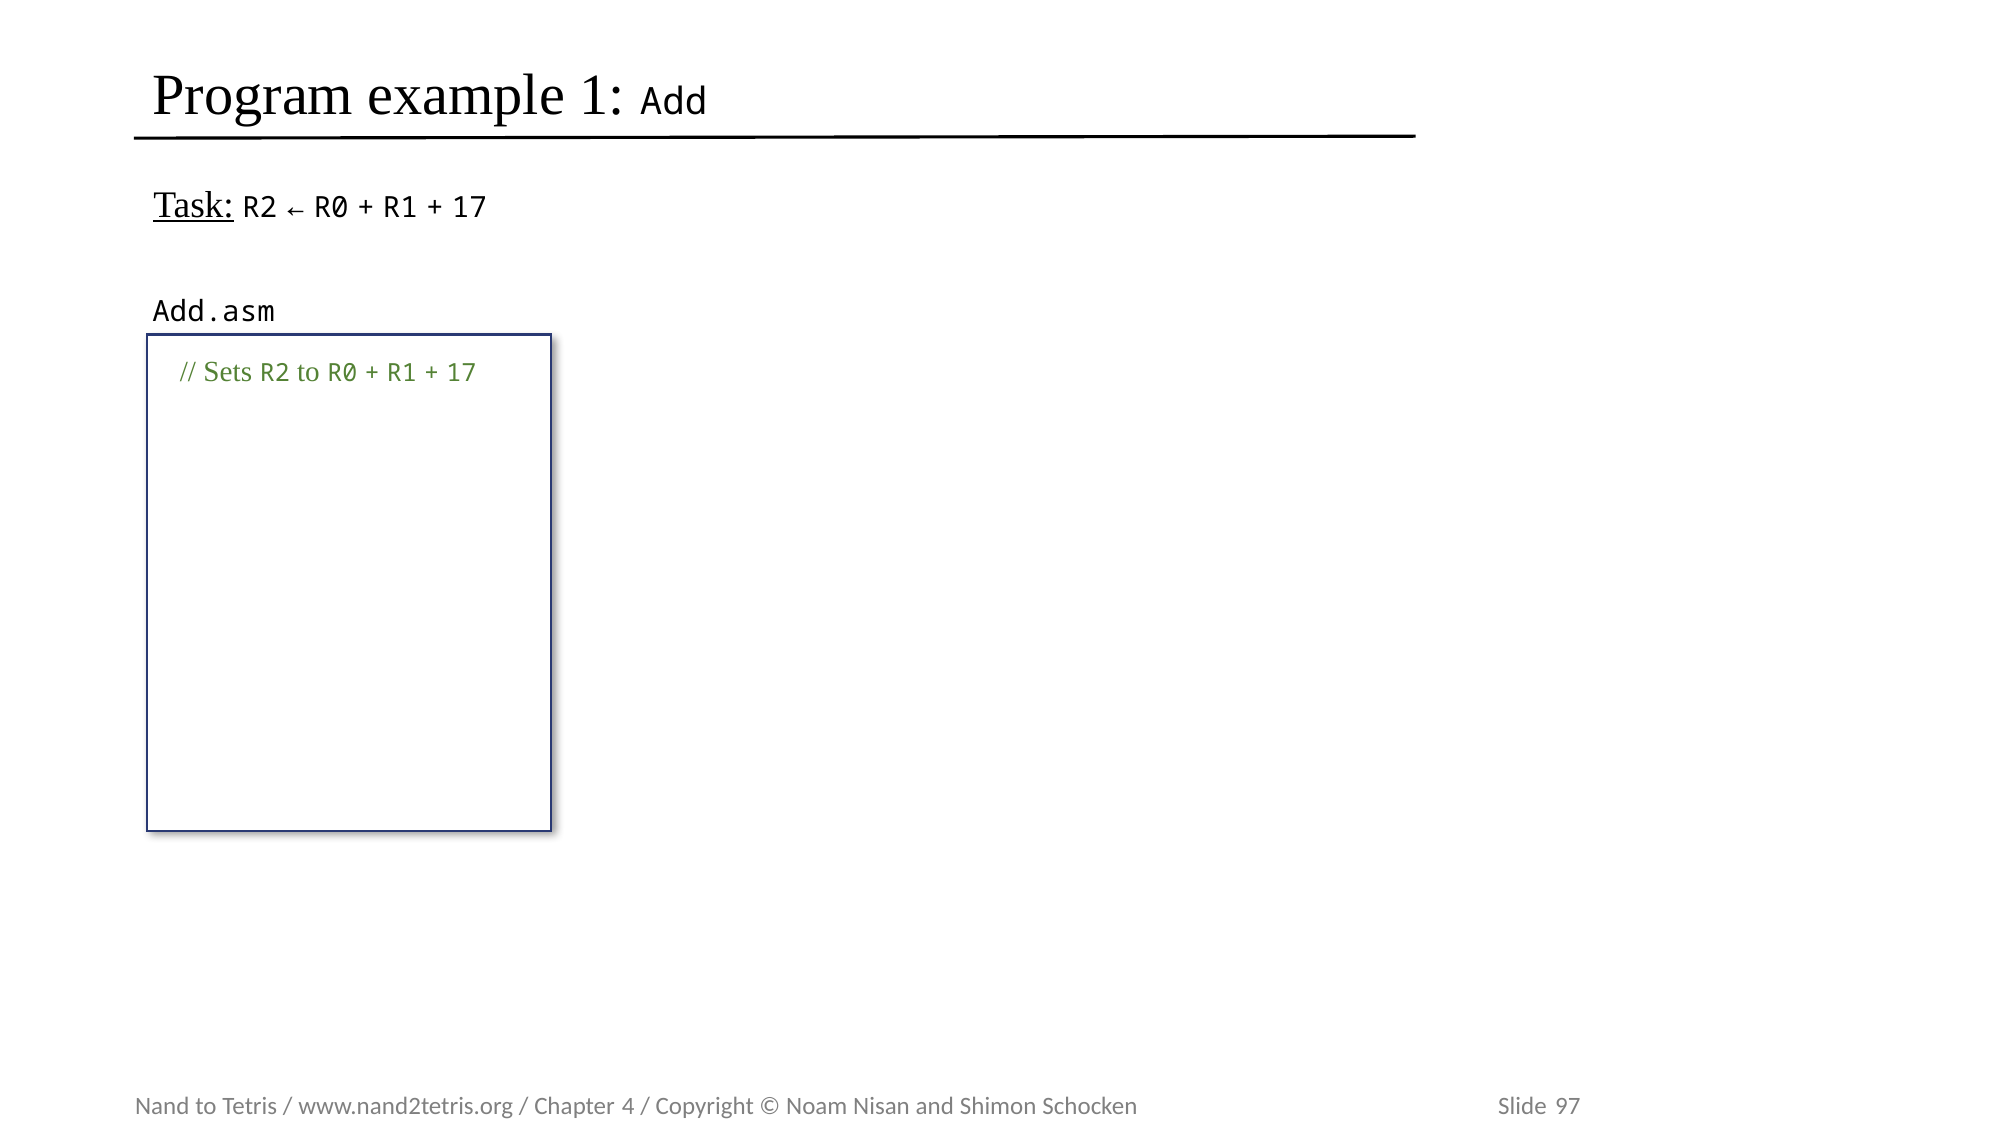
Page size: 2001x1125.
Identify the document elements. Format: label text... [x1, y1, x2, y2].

text_box Task: R2 ← R0 + R1 + 17 [138, 172, 943, 233]
text_box Add.asm [137, 285, 340, 336]
title Program example 1: Add [137, 48, 1417, 144]
text_box // Sets R2 to R0 + R1 + 17 [146, 334, 552, 831]
